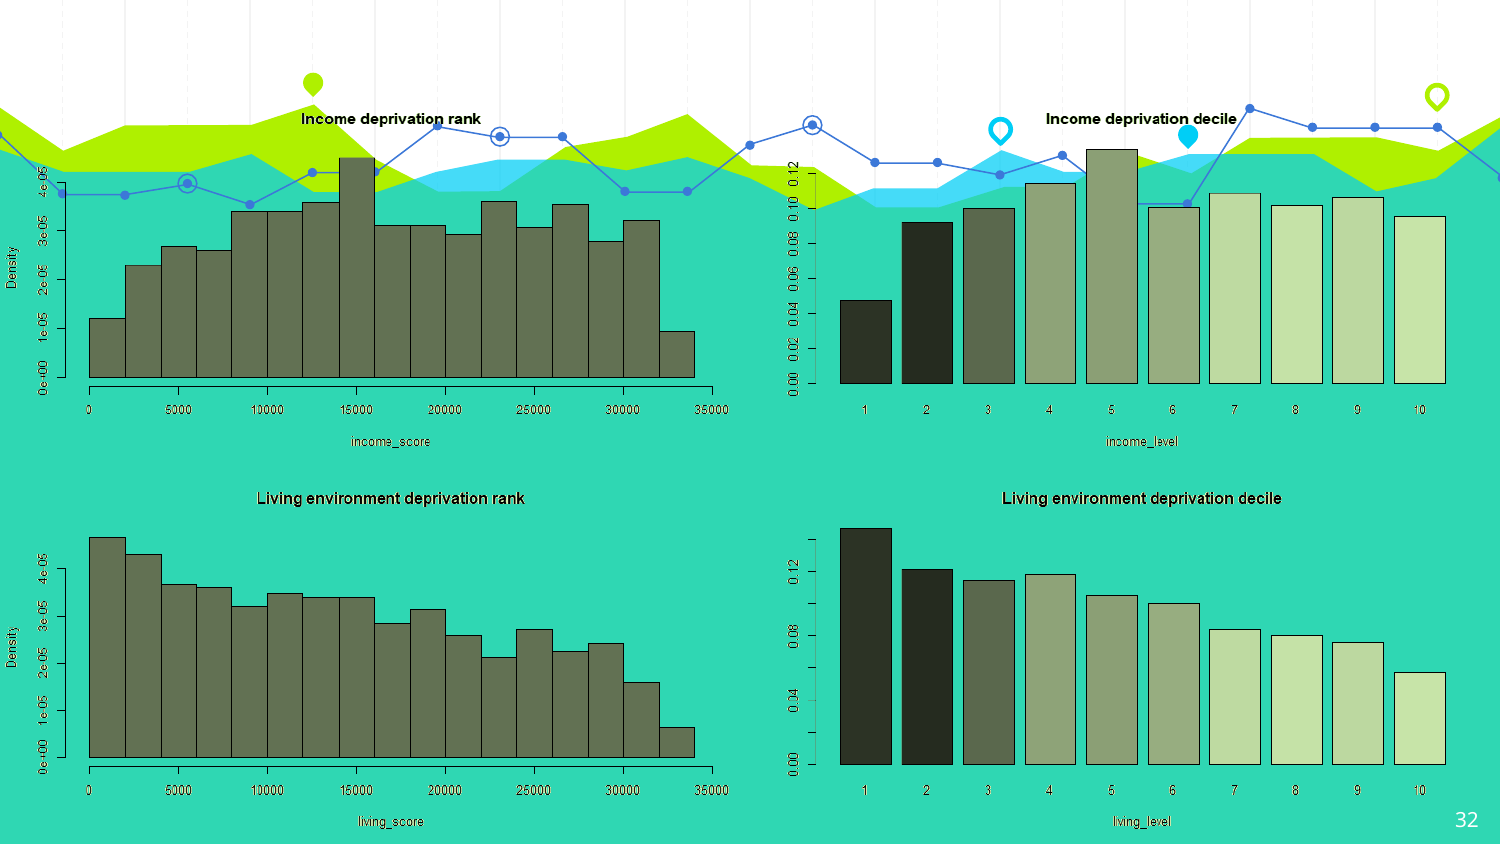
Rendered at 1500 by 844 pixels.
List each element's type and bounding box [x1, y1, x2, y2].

picture [0, 85, 1500, 844]
